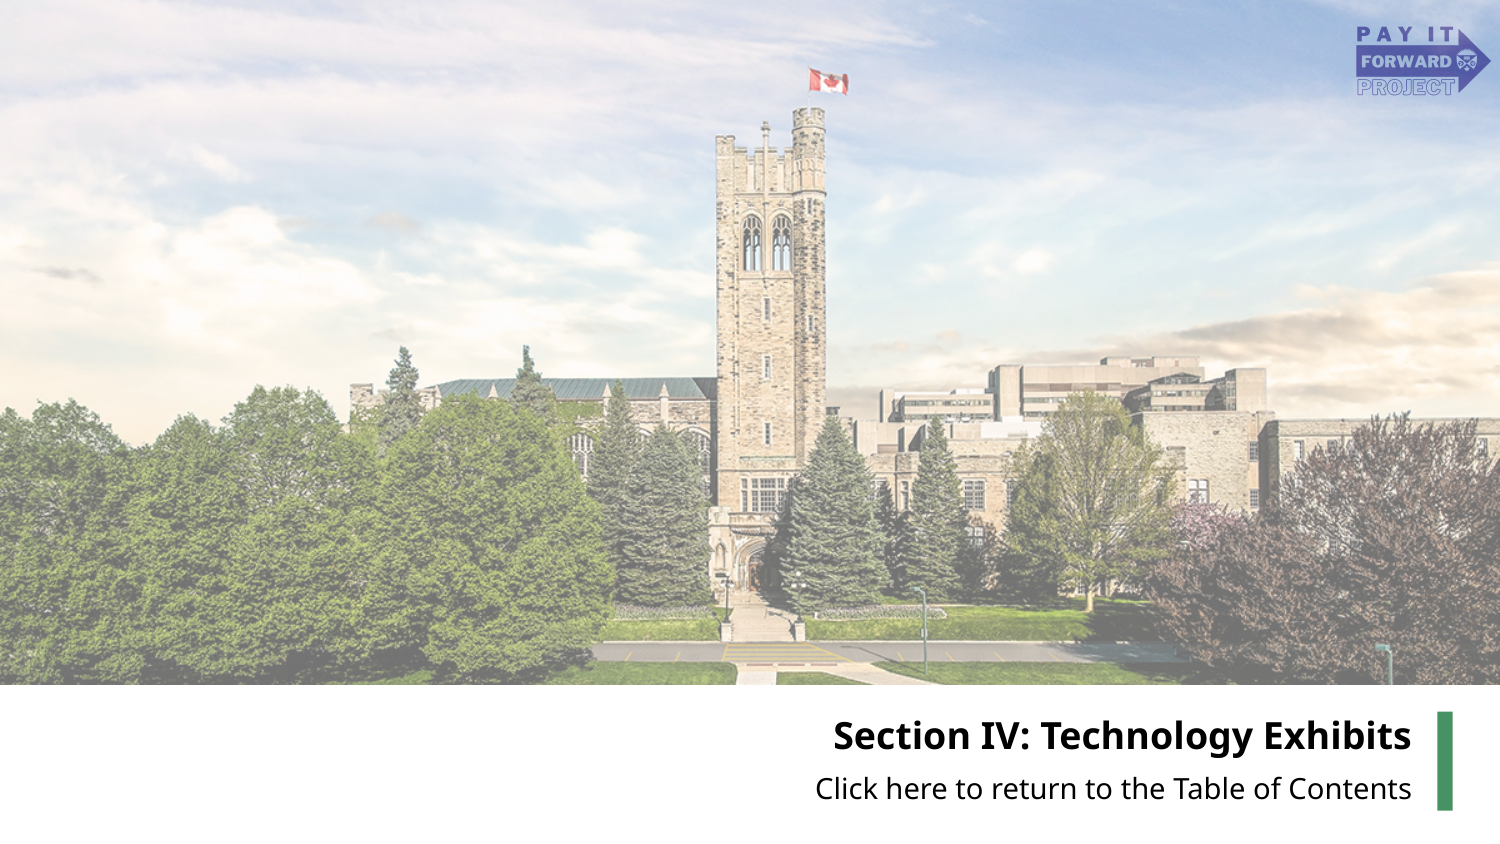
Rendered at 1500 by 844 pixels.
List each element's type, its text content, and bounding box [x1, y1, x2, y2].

picture [0, 0, 1500, 686]
text_box Section IV: Technology Exhibits [87, 711, 1413, 770]
text_box [1437, 711, 1453, 811]
text_box Click here to return to the Table of Contents [87, 770, 1413, 833]
